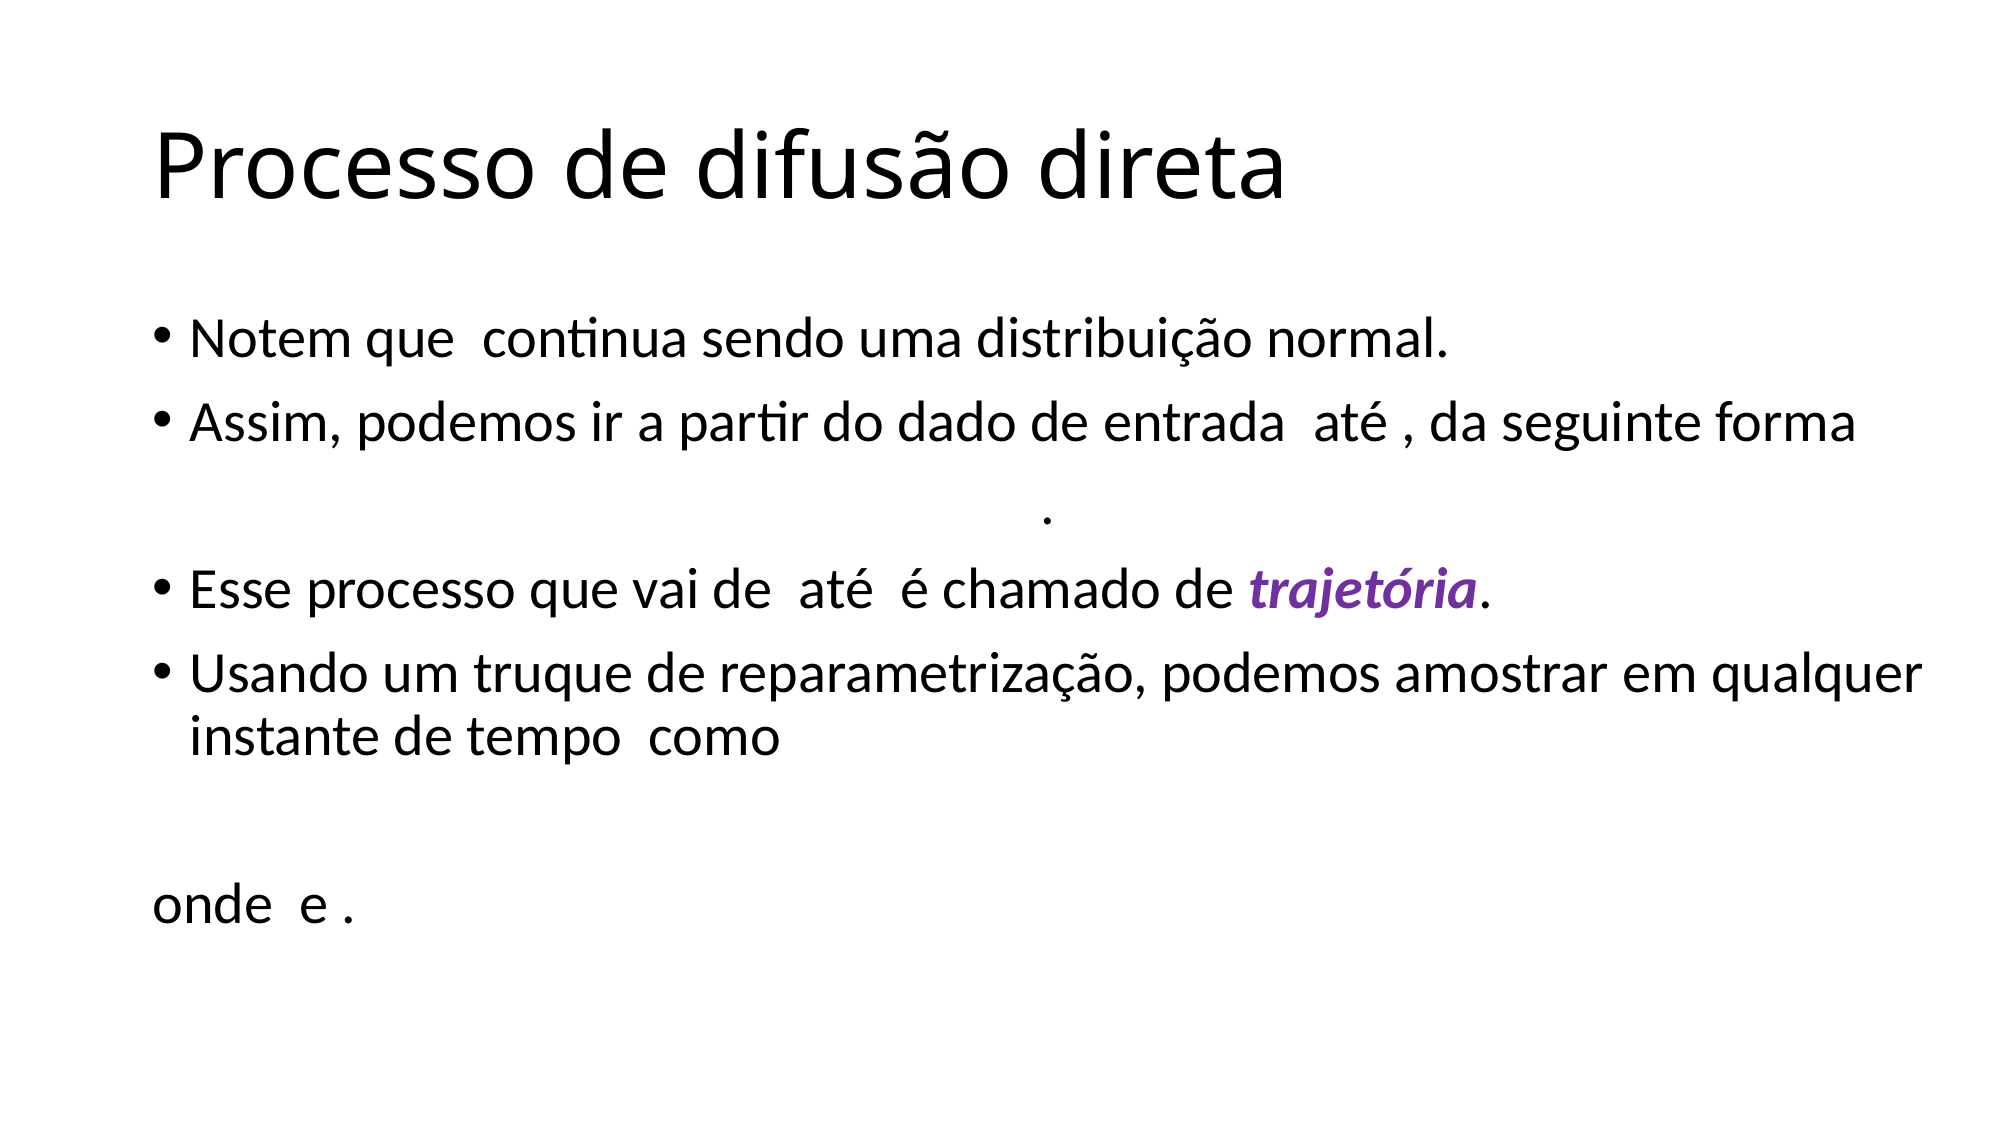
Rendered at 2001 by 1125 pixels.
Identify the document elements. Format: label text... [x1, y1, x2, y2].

title Processo de difusão direta [137, 59, 1863, 278]
